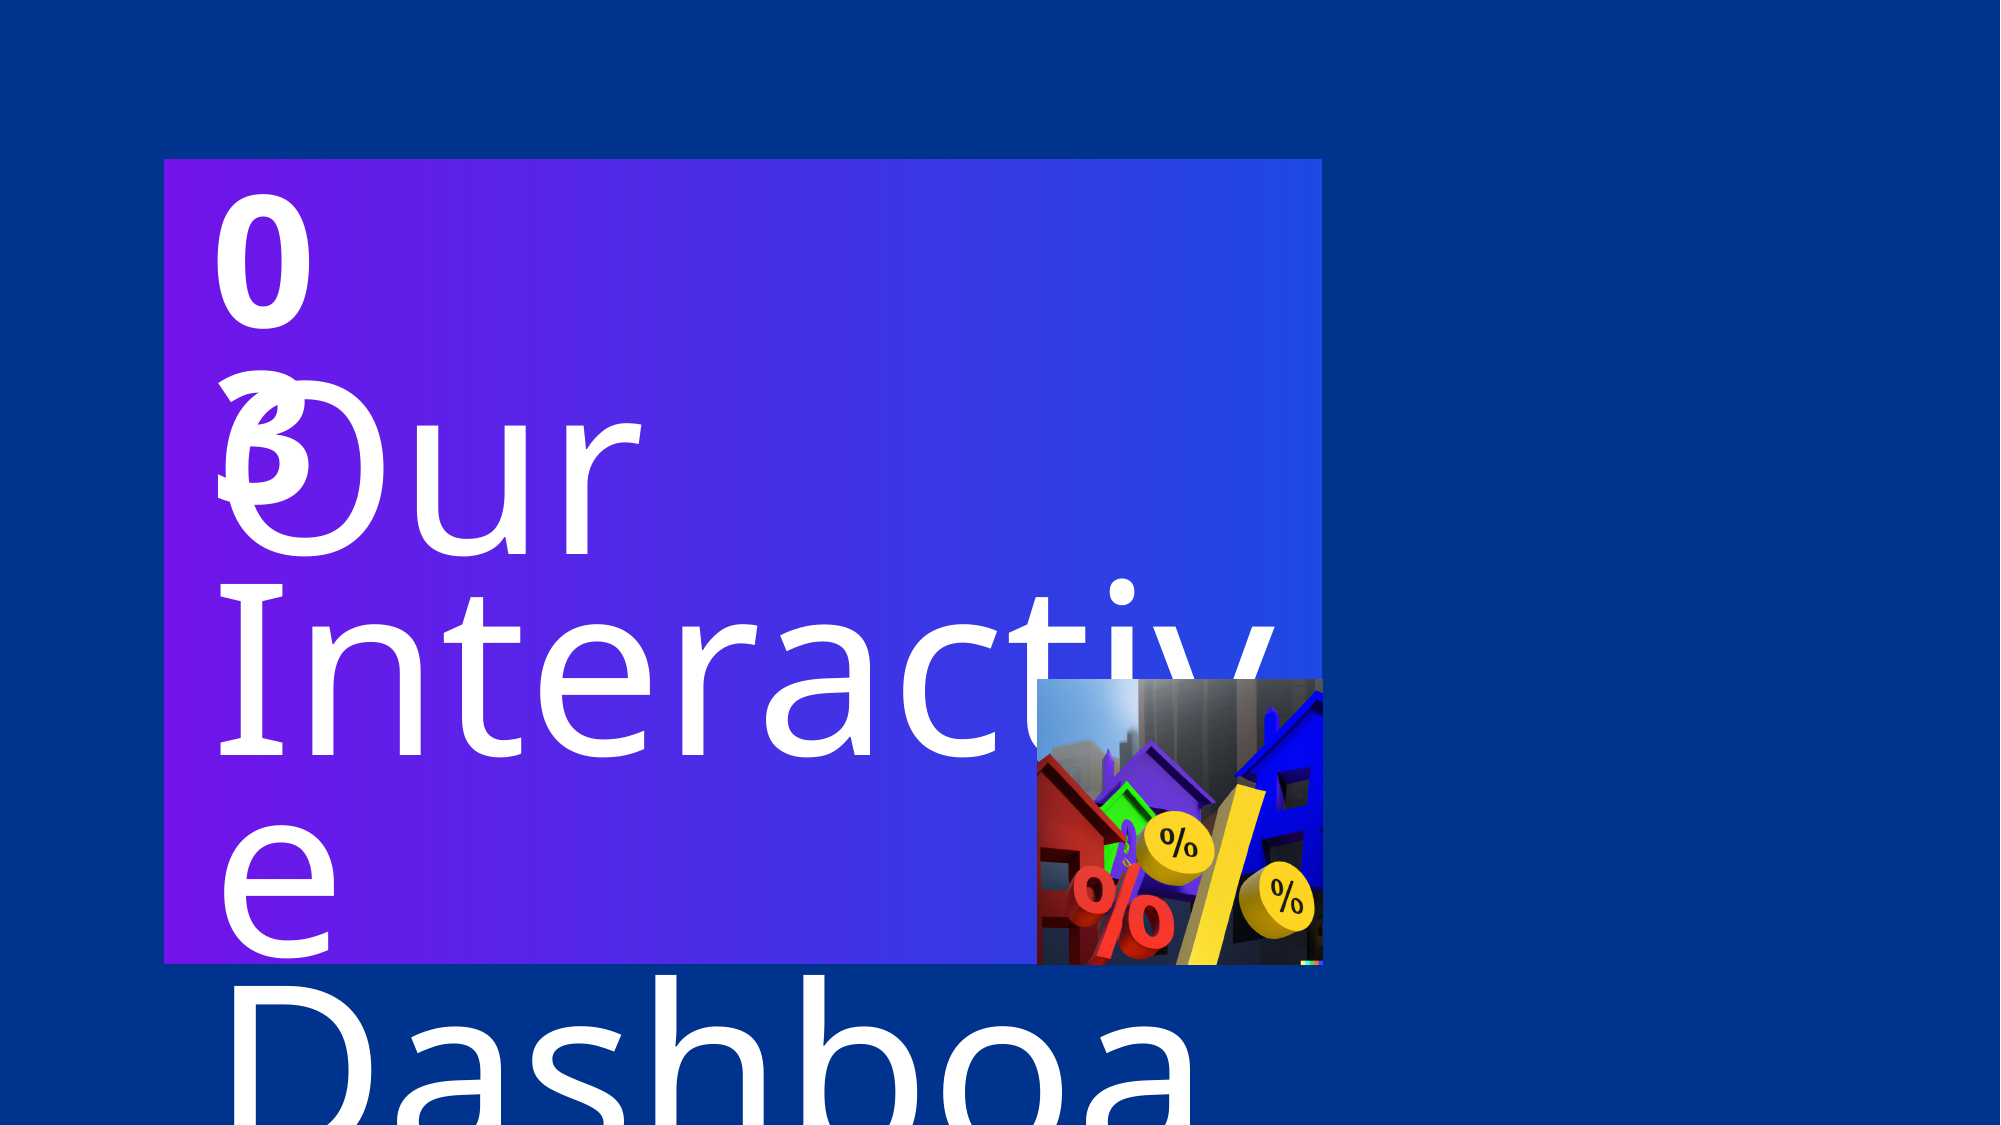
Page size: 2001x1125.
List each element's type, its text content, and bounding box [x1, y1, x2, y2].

picture [1037, 679, 1323, 965]
title Our Interactive Dashboard [211, 393, 1278, 782]
list 03 [211, 187, 390, 365]
